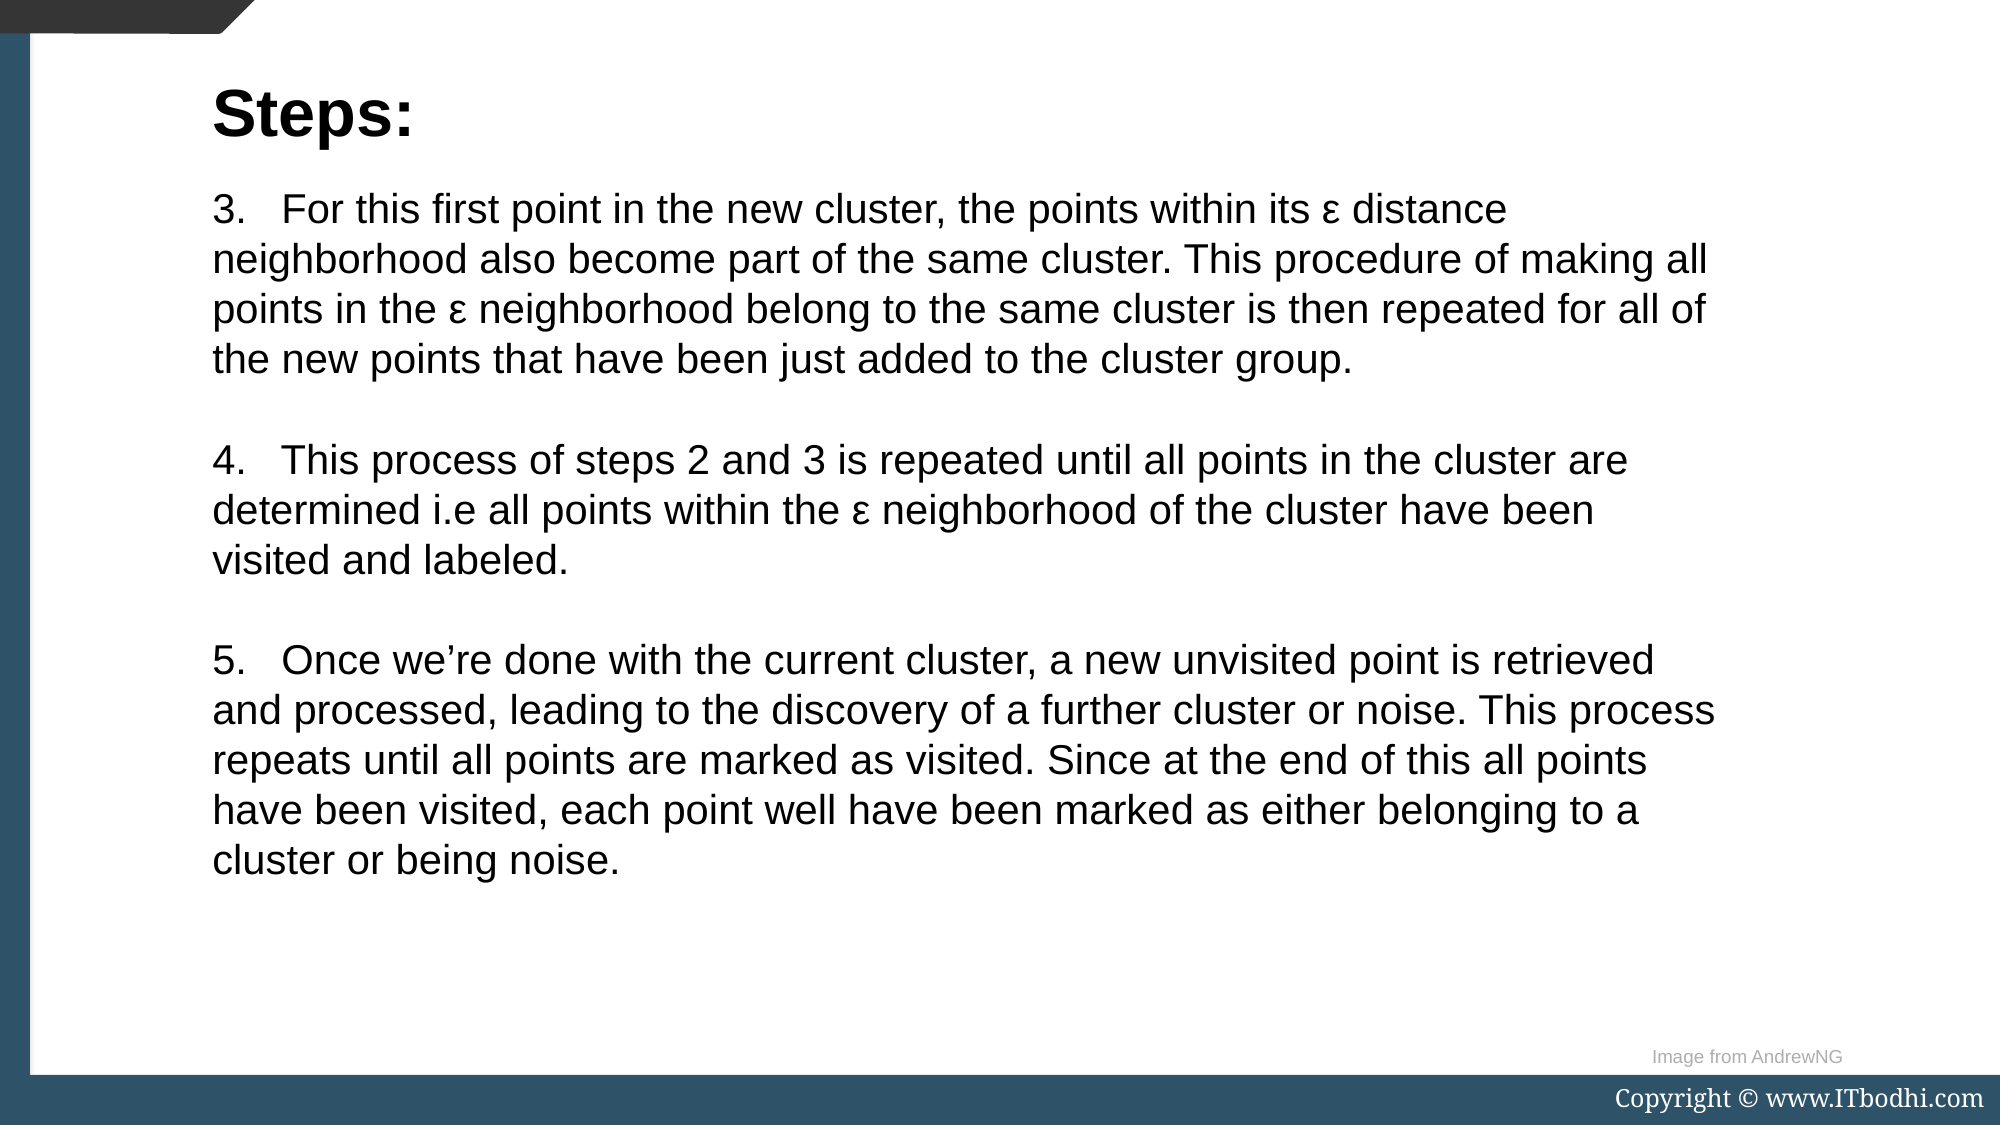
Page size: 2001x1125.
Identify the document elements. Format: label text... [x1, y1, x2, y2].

text_box 3. For this first point in the new cluster, the points within its ε distance neighborhood also become part of the same cluster. This procedure of making all points in the ε neighborhood belong to the same cluster is then repeated for all of the new points that have been just added to the cluster group. 4. This process of steps 2 and 3 is repeated until all points in the cluster are determined i.e all points within the ε neighborhood of the cluster have been visited and labeled. 5. Once we’re done with the current cluster, a new unvisited point is retrieved and processed, leading to the discovery of a further cluster or noise. This process repeats until all points are marked as visited. Since at the end of this all points have been visited, each point well have been marked as either belonging to a cluster or being noise. [197, 174, 1738, 890]
text_box Steps: [197, 62, 1710, 158]
text_box Image from AndrewNG [1637, 1037, 2000, 1075]
text_box Copyright © www.ITbodhi.com [24, 1074, 2000, 1125]
